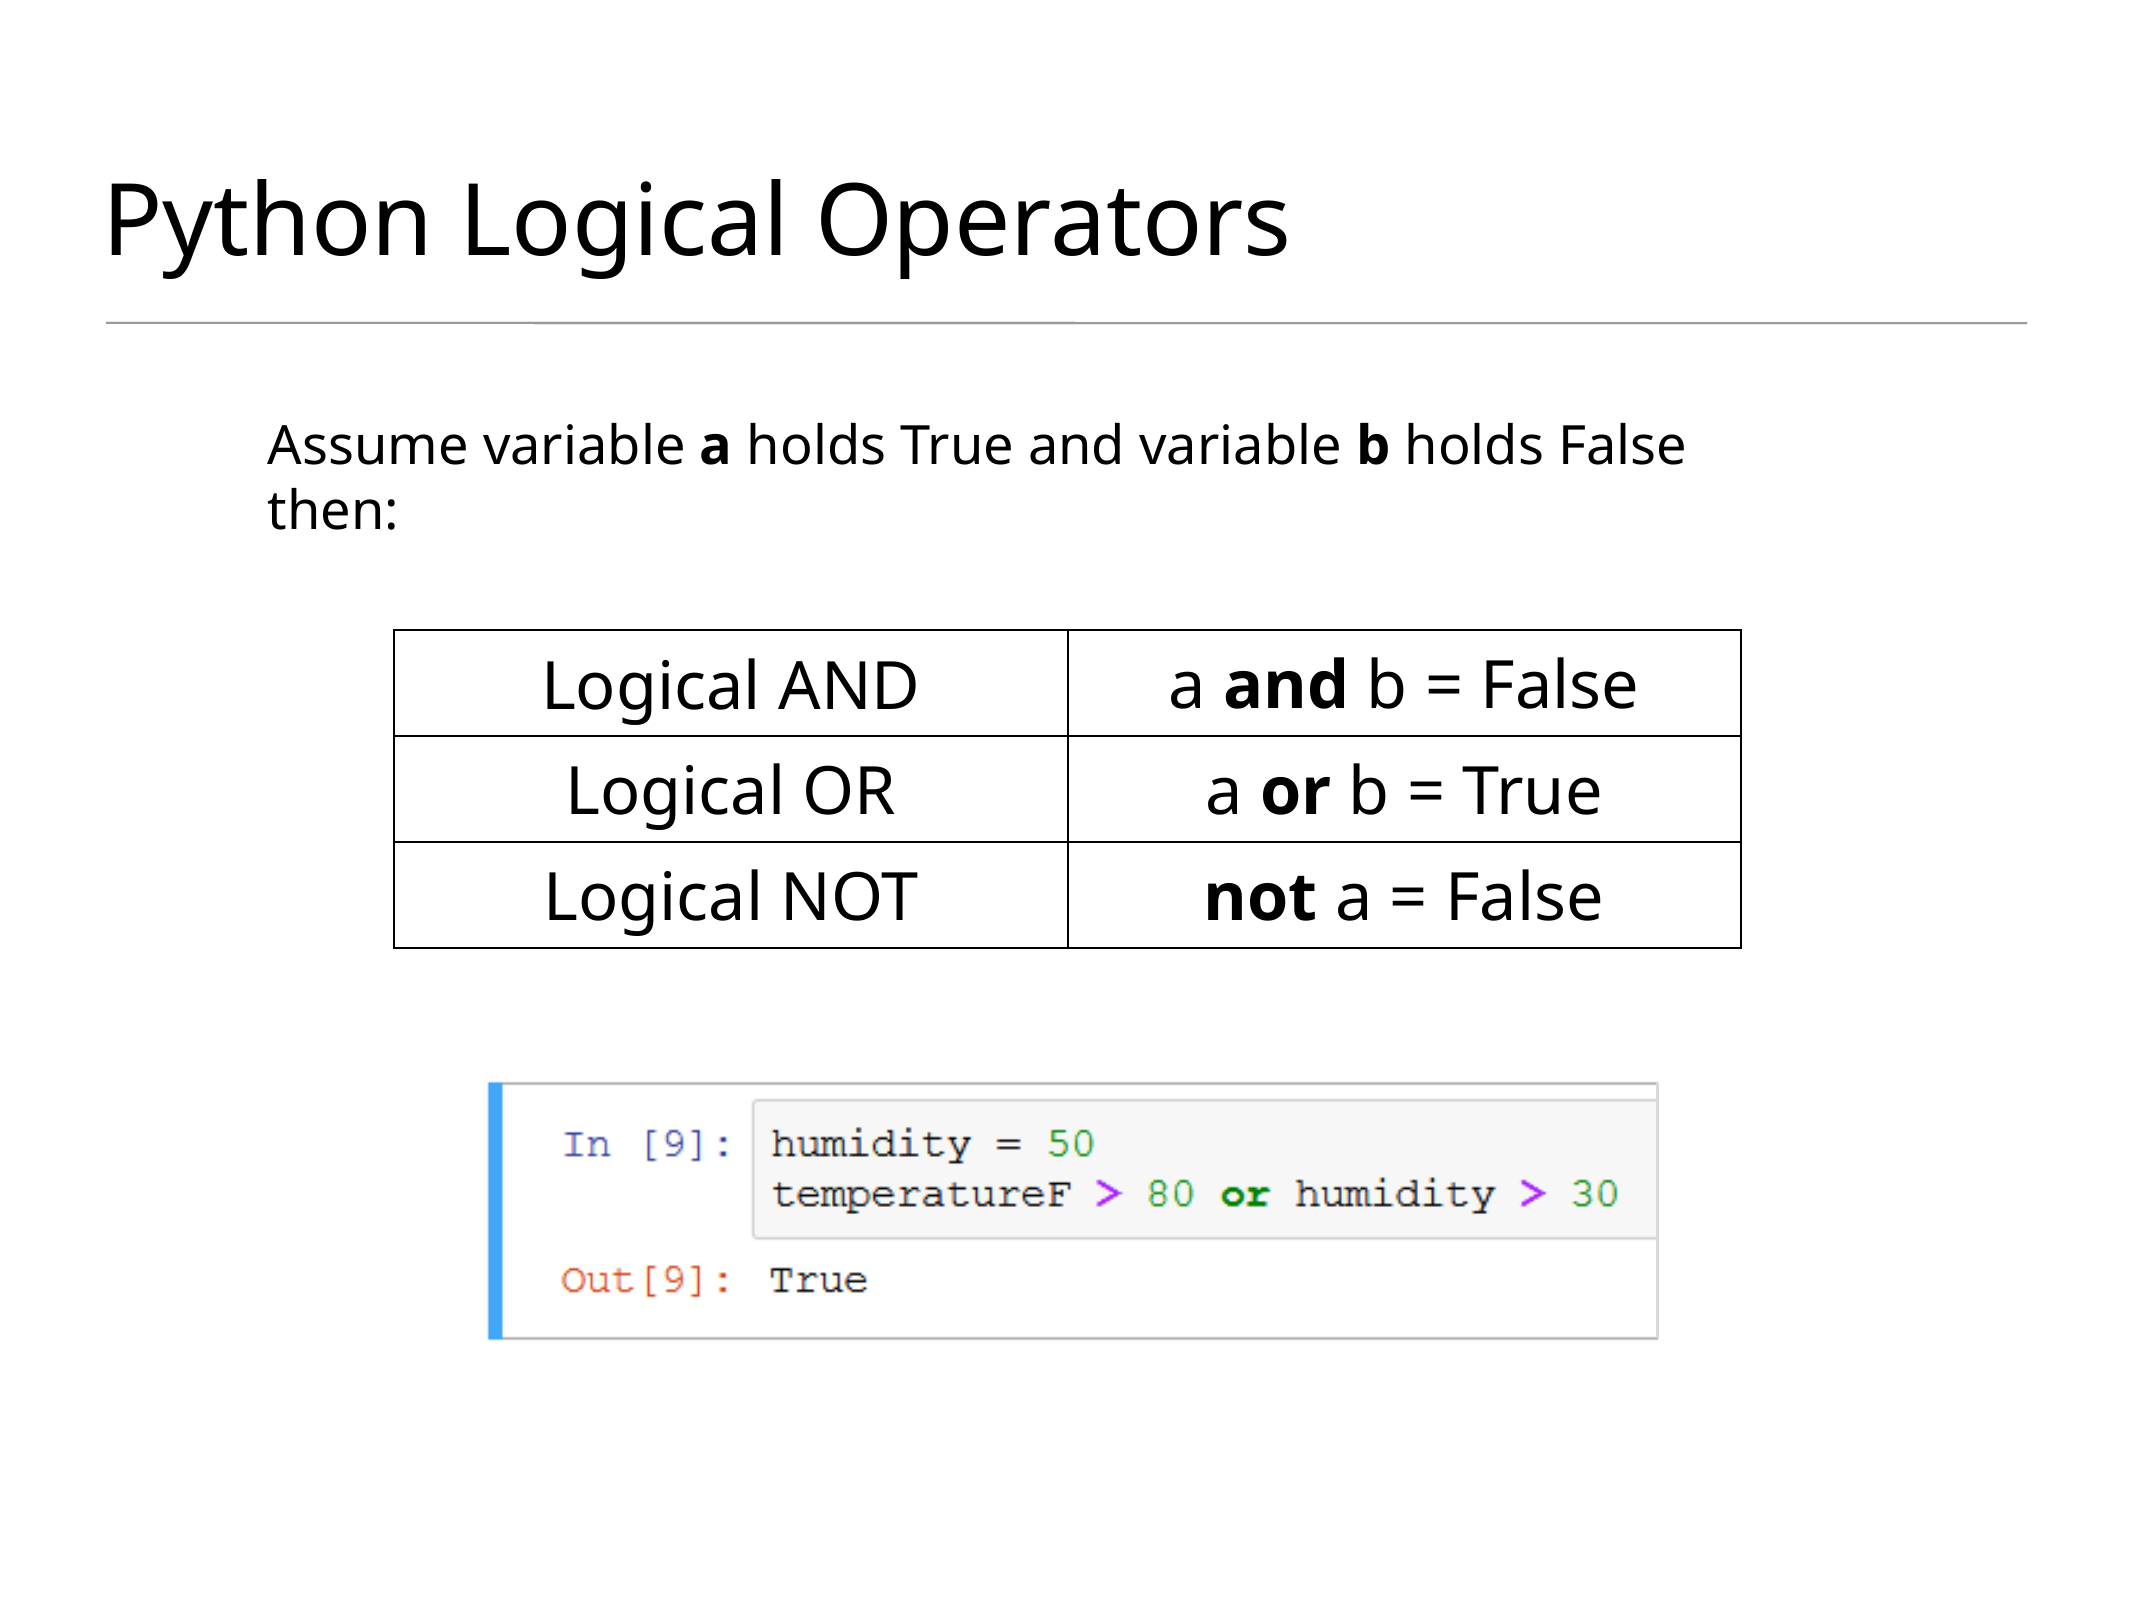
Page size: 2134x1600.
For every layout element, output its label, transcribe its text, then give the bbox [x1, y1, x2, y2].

title Python Logical Operators [93, 0, 2041, 284]
picture [477, 1064, 1658, 1357]
text_box Assume variable a holds True and variable b holds False then: [259, 337, 1829, 1600]
